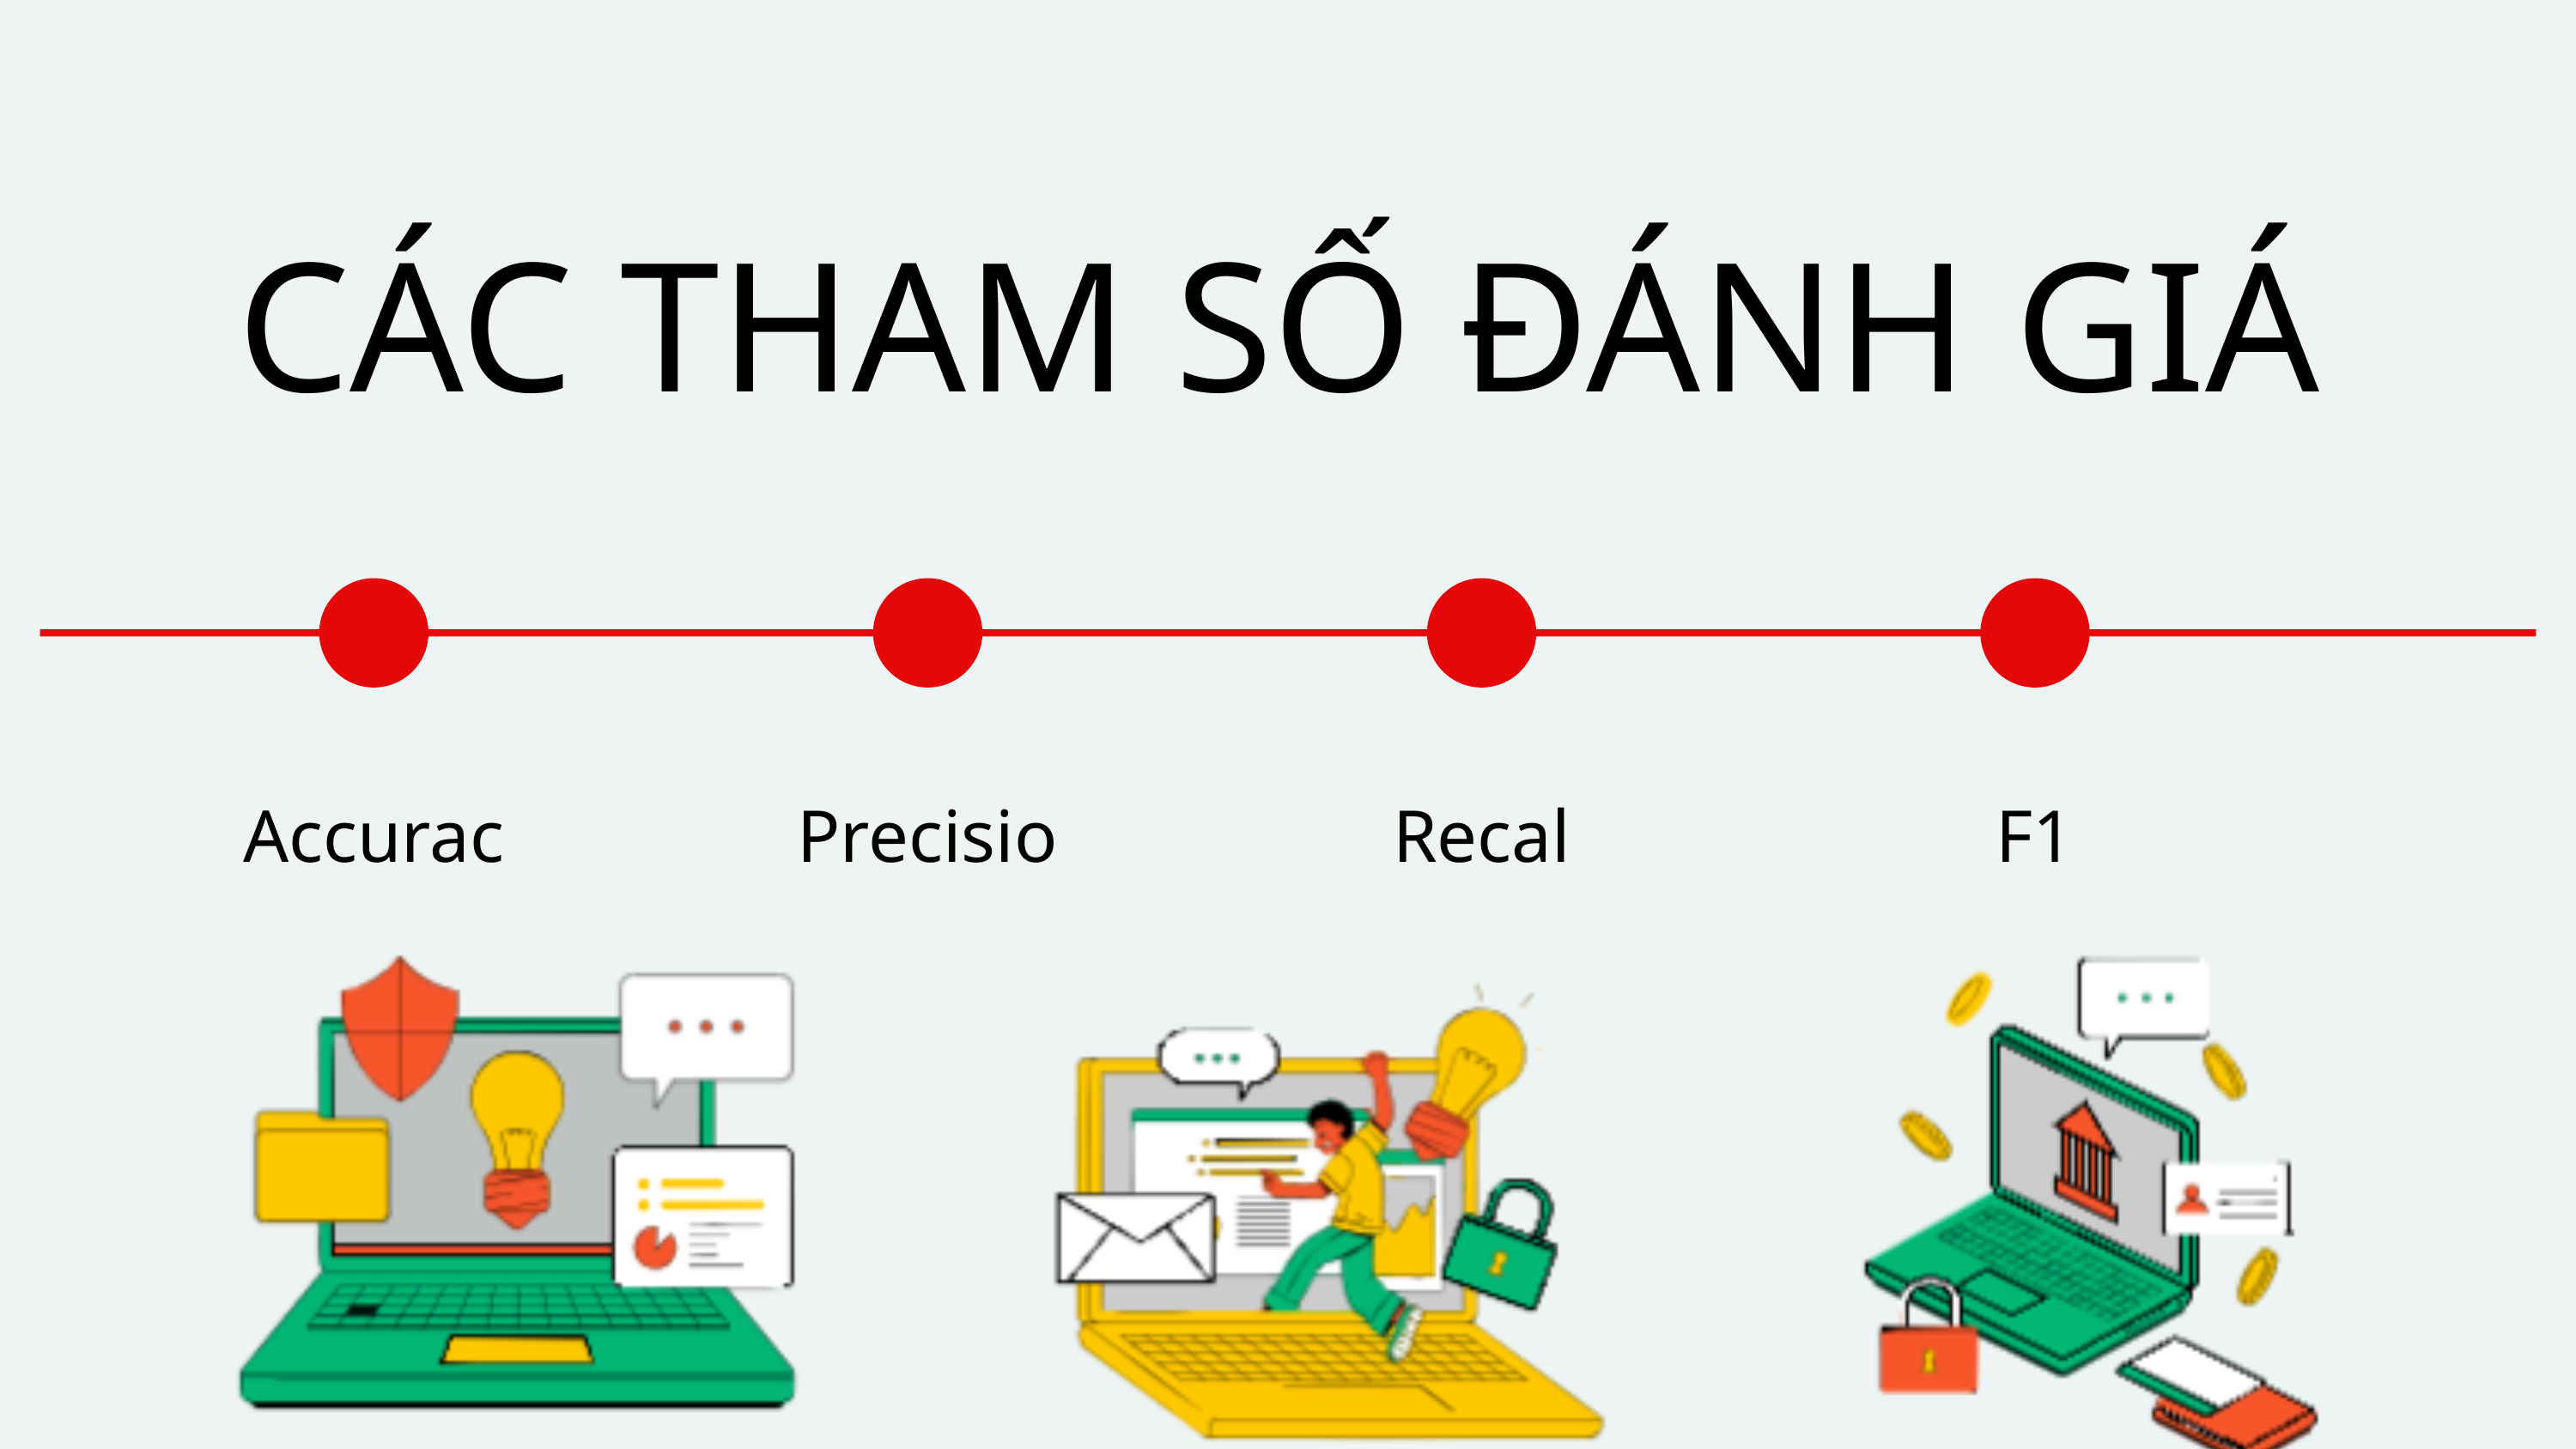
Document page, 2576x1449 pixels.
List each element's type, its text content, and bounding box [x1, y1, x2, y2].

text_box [39, 578, 2537, 871]
text_box CÁC THAM SỐ ĐÁNH GIÁ [144, 177, 2413, 428]
text_box [154, 880, 2403, 1449]
